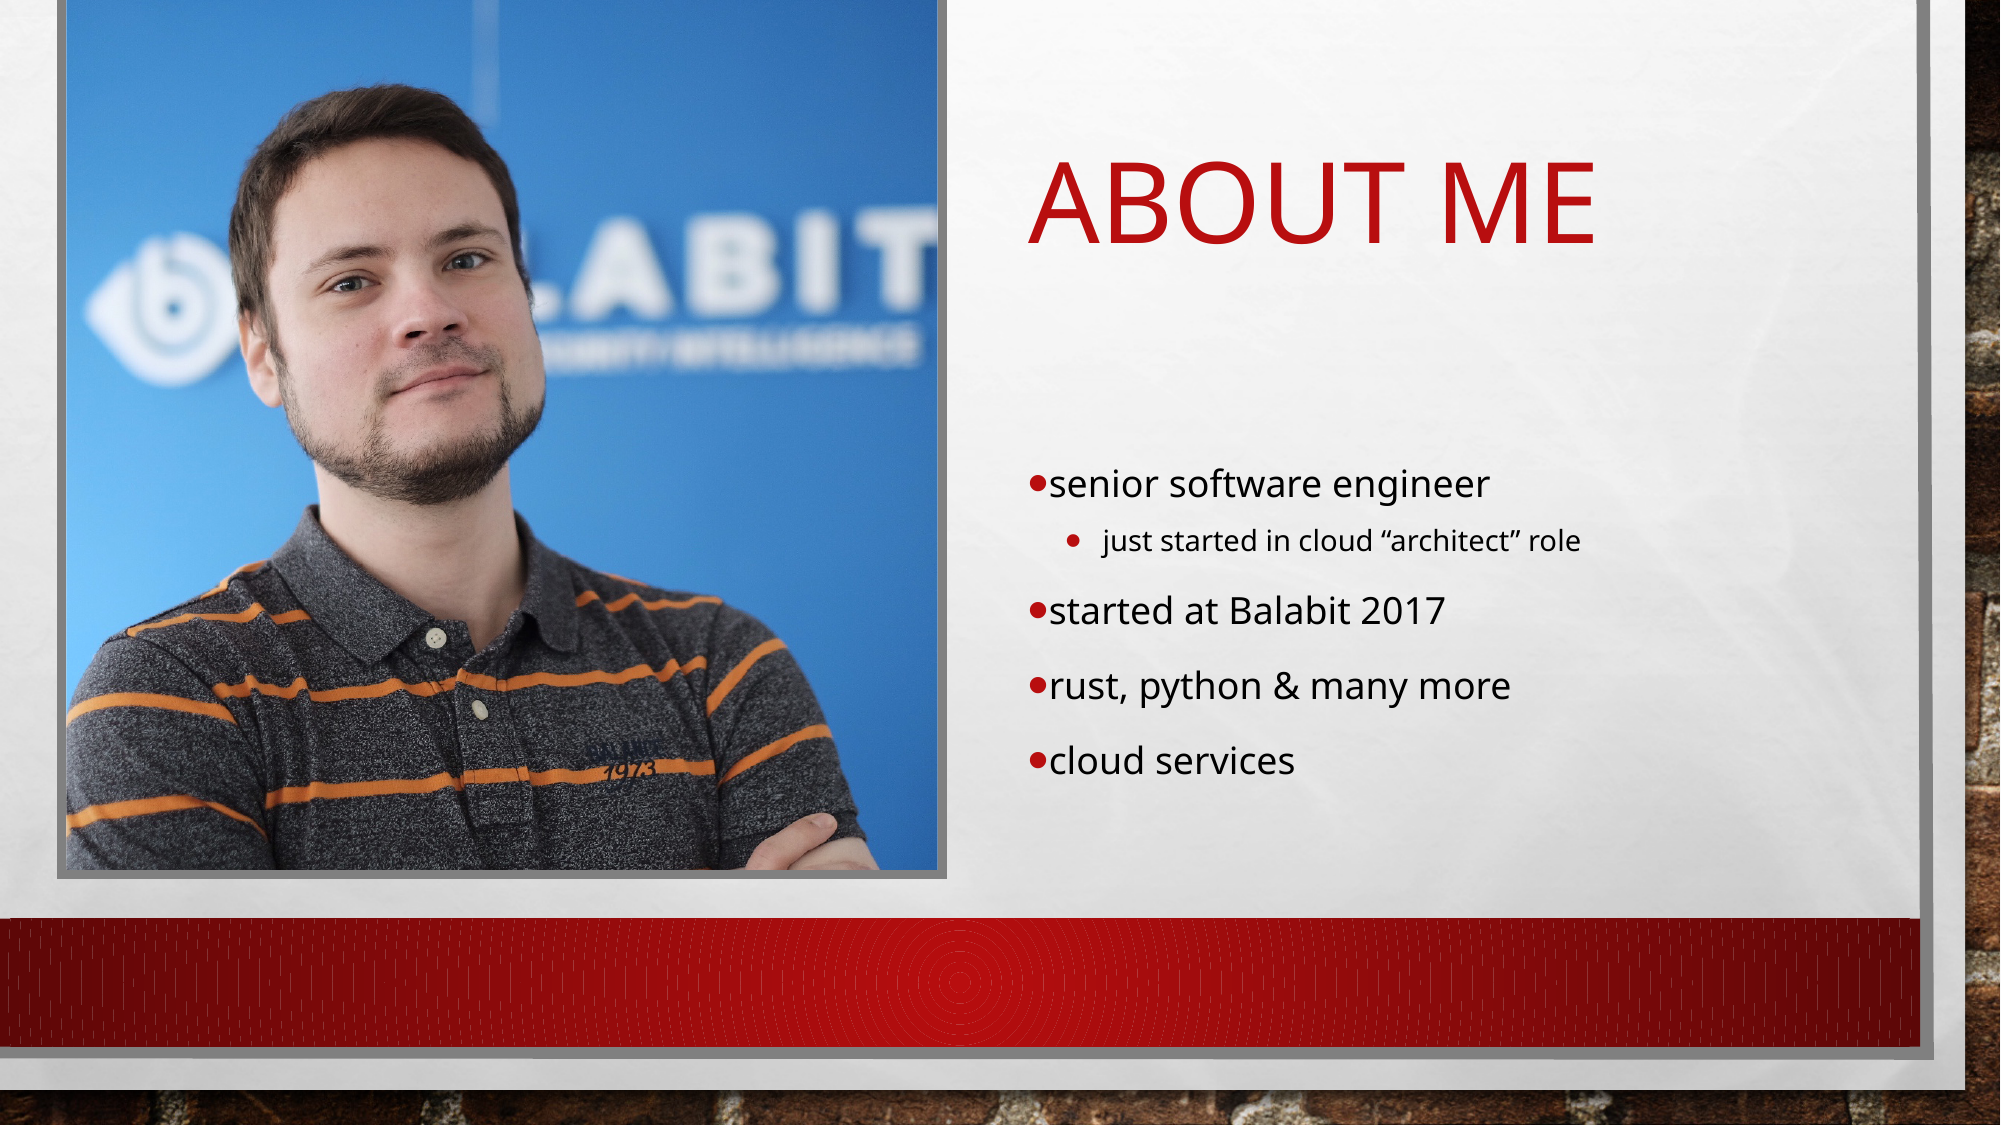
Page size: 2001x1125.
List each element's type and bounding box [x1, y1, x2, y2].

text_box [0, 0, 1966, 1091]
picture [0, 0, 2000, 1125]
list [66, 0, 939, 870]
